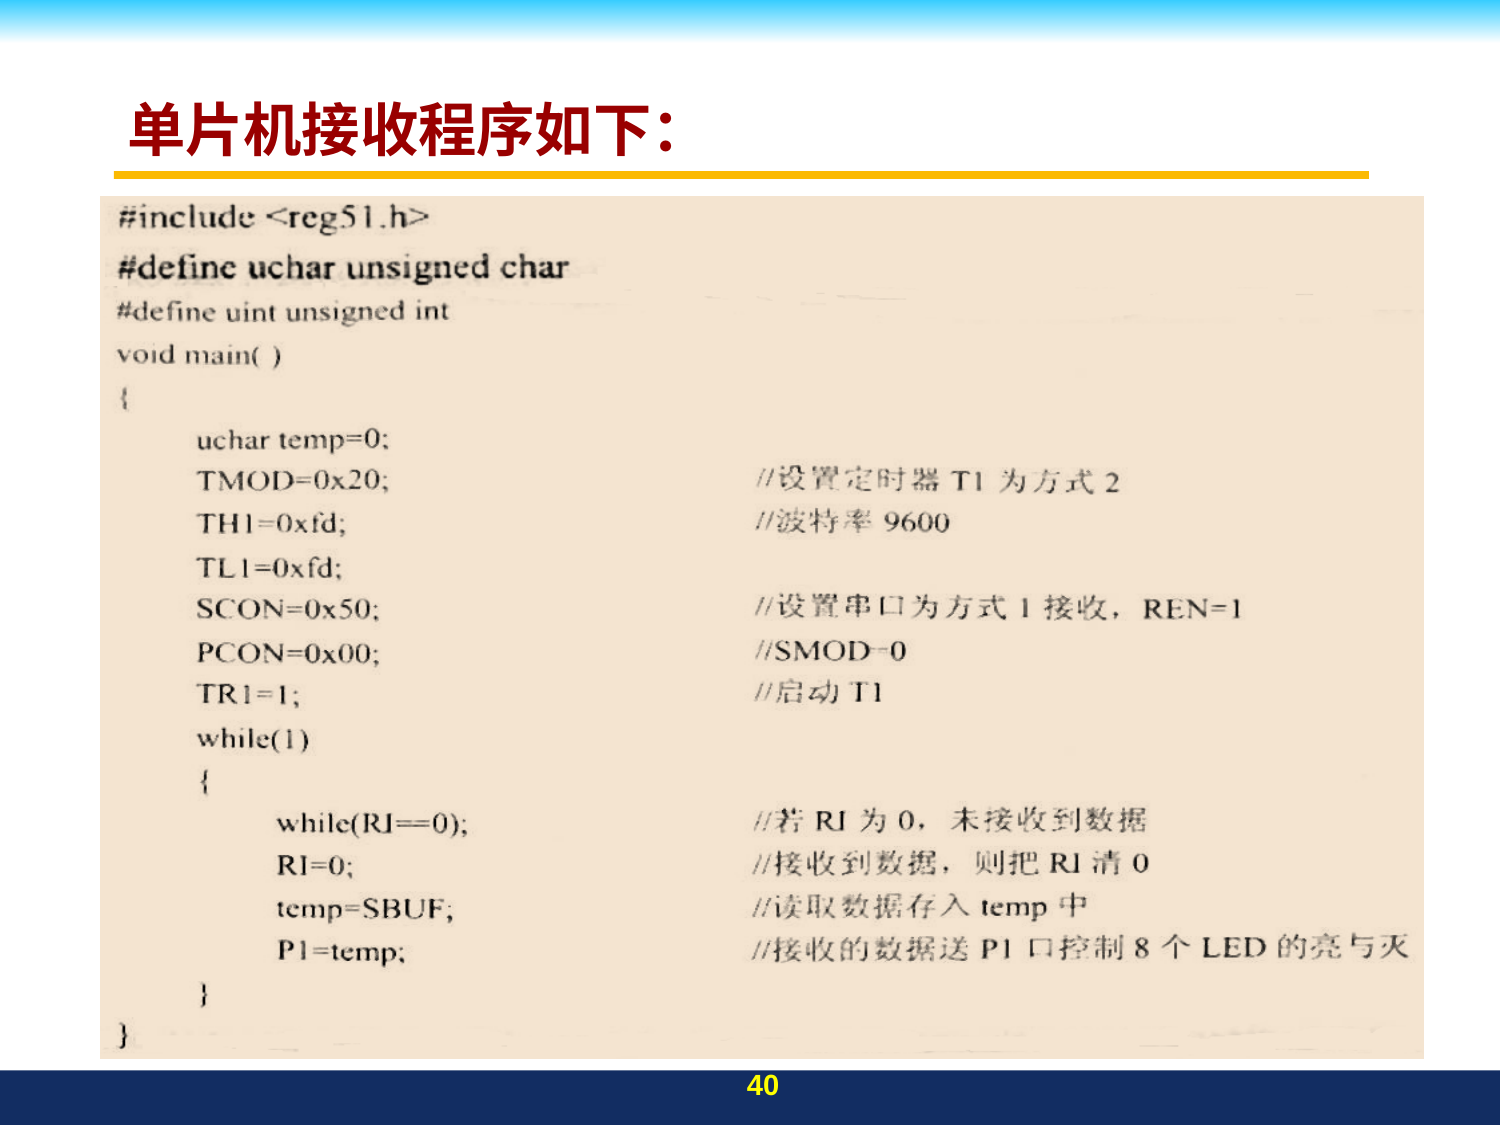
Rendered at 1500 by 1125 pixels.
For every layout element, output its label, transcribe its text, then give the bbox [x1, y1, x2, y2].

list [100, 195, 1424, 1059]
title 单片机接收程序如下： [112, 78, 1371, 179]
footer 40 [525, 1066, 1001, 1122]
